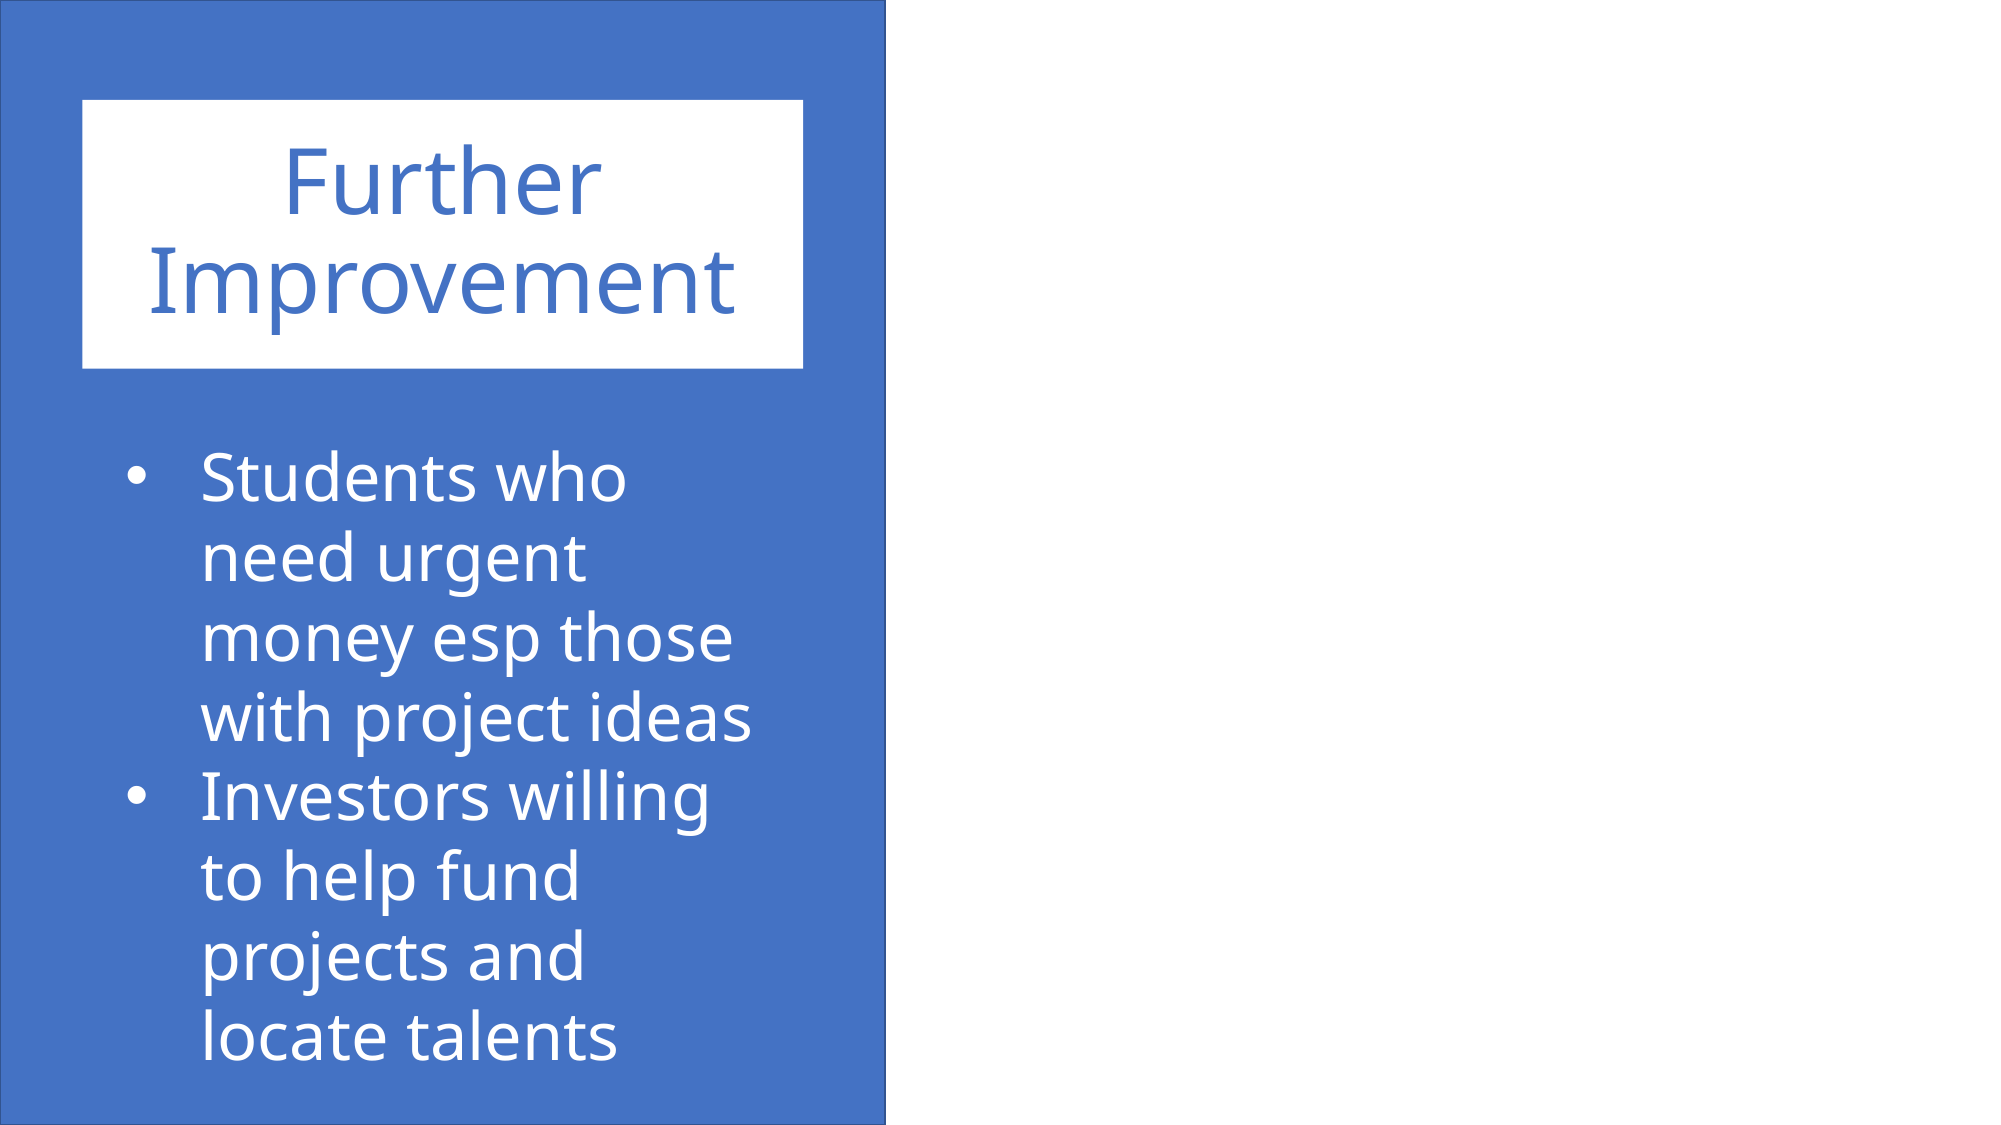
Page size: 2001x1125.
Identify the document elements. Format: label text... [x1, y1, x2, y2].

text_box Students who need urgent money esp those with project ideas Investors willing to help fund projects and locate talents [110, 427, 804, 1082]
text_box [0, 0, 886, 1125]
title Further Improvement [82, 99, 804, 369]
